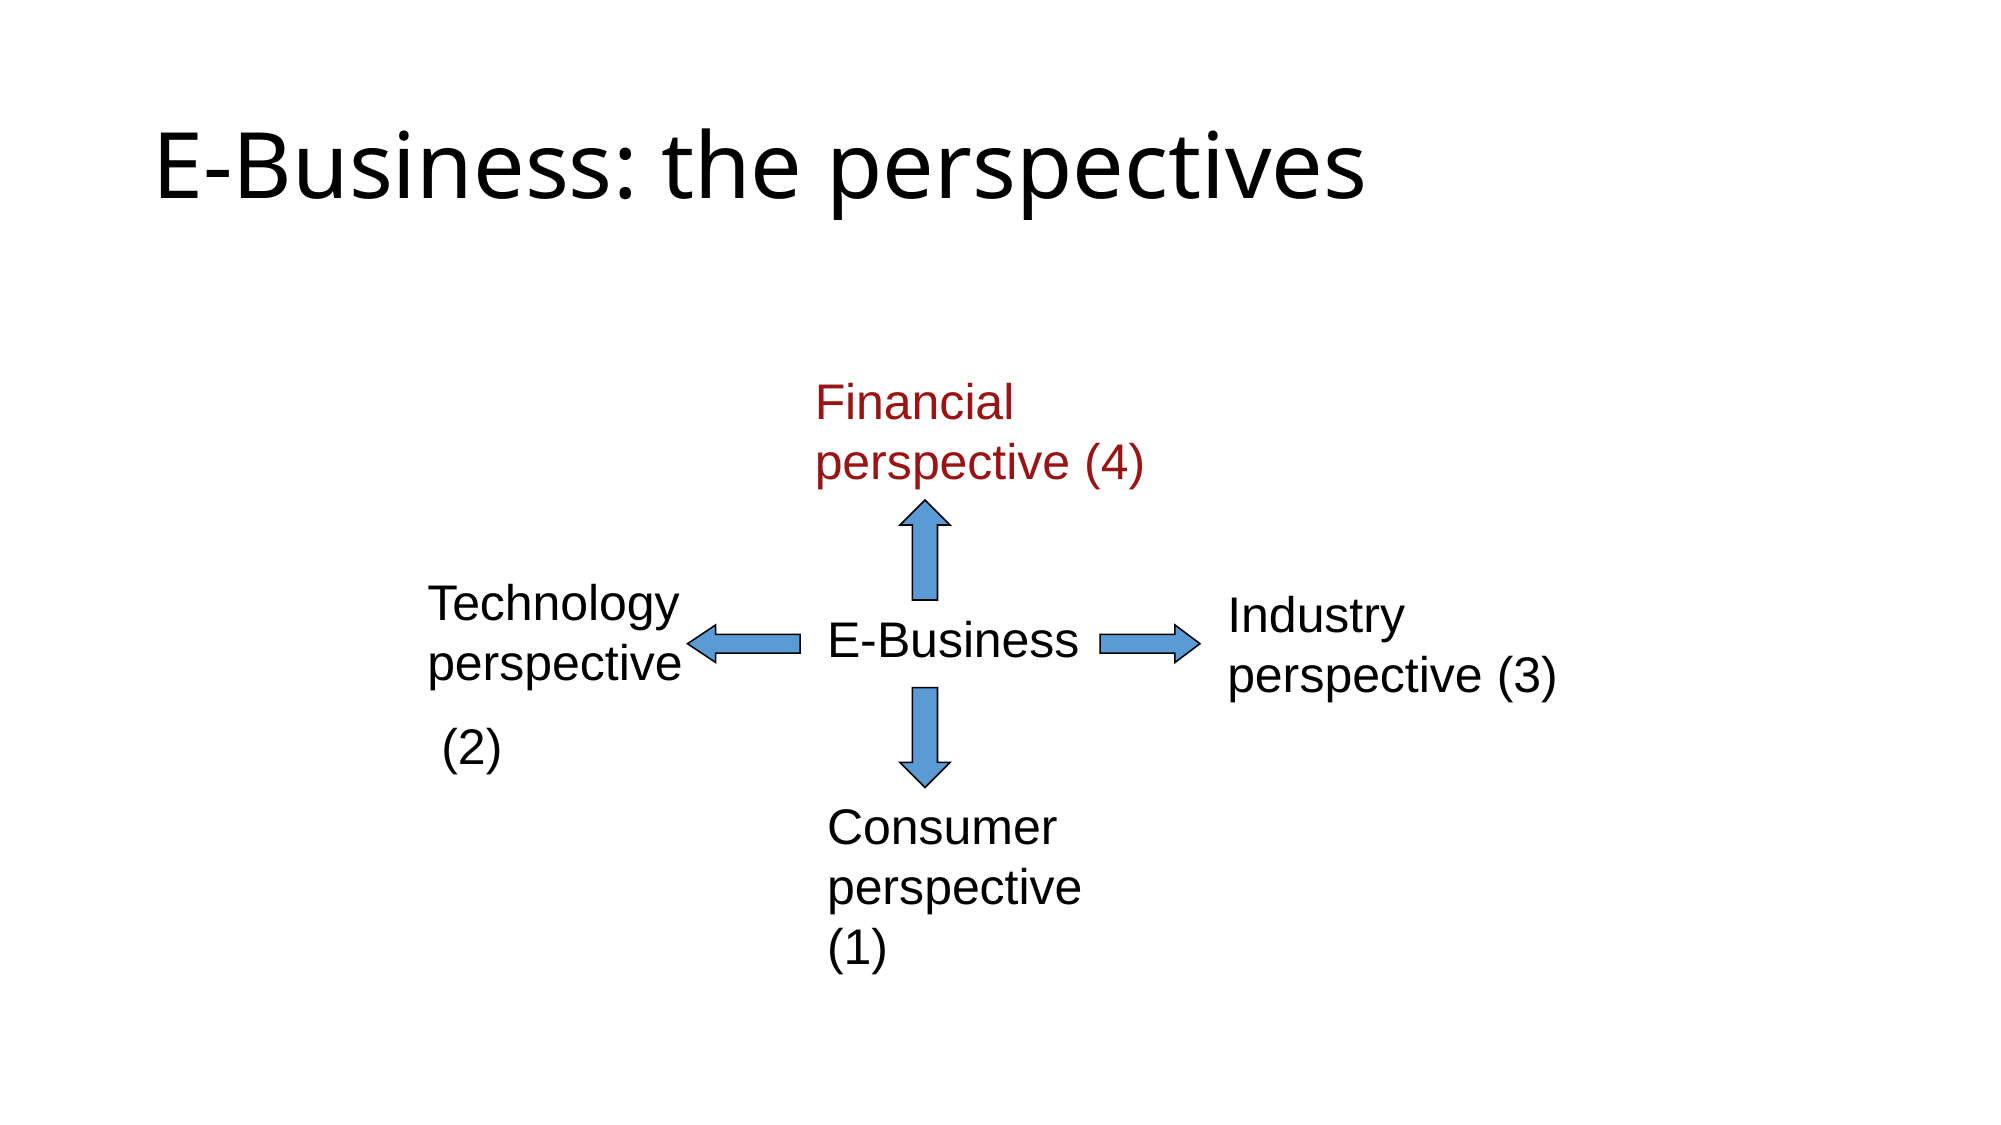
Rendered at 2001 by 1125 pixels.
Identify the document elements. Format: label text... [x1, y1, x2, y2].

text_box Consumer perspective (1) [812, 787, 1113, 983]
text_box Industry perspective (3) [1212, 574, 1663, 710]
text_box E-Business [812, 599, 1100, 675]
text_box Financial perspective (4) [800, 362, 1213, 498]
text_box [900, 687, 951, 788]
title E-Business: the perspectives [137, 59, 1863, 278]
text_box [900, 500, 951, 601]
text_box [1100, 624, 1201, 663]
text_box [687, 624, 801, 663]
text_box Technology perspective (2) [412, 562, 813, 783]
